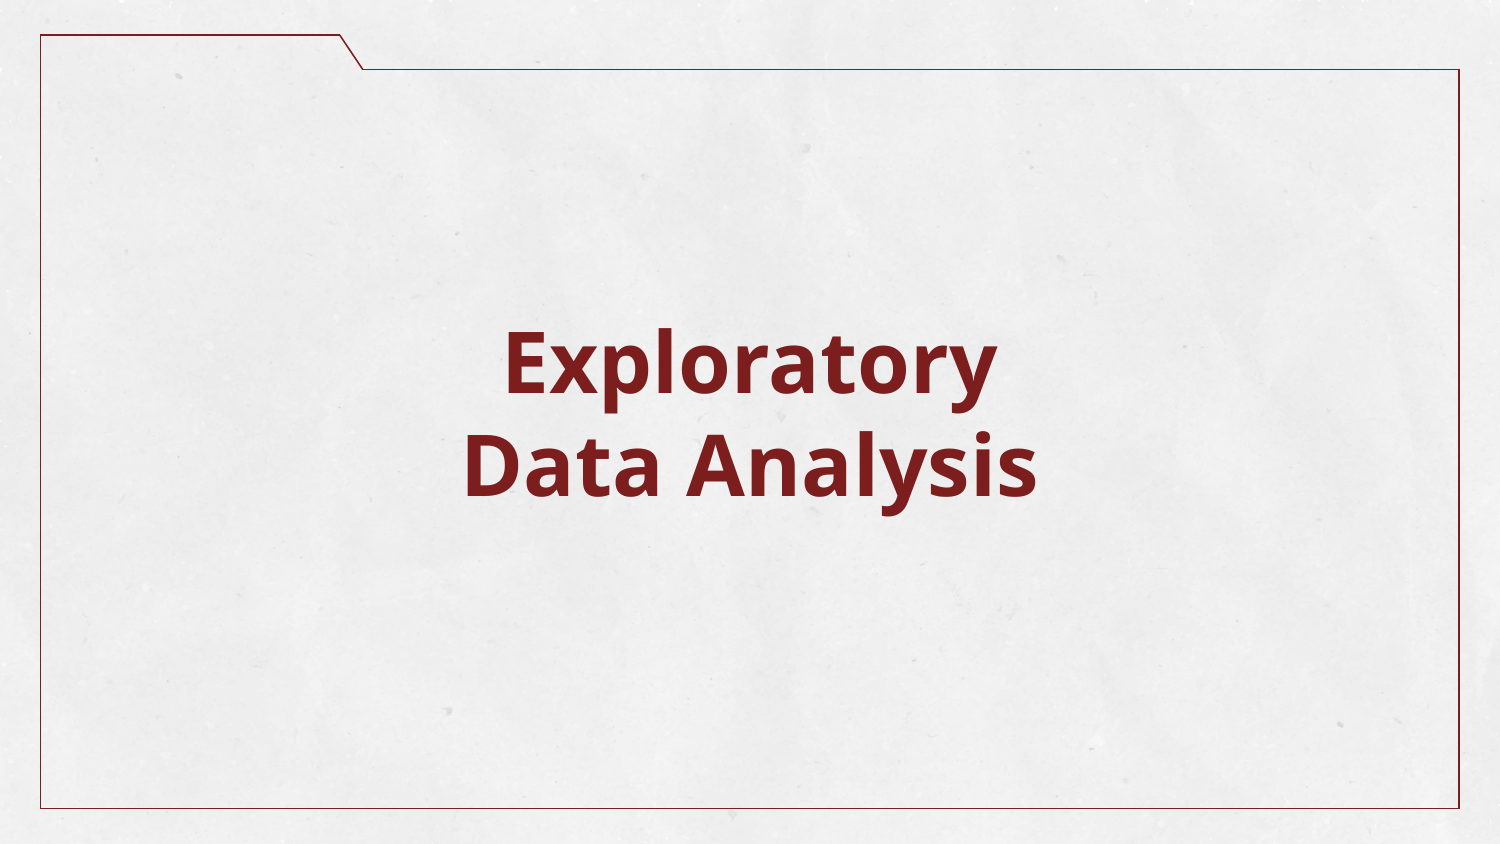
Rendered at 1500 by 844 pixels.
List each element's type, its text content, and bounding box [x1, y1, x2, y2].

title Exploratory Data Analysis [437, 315, 1063, 529]
